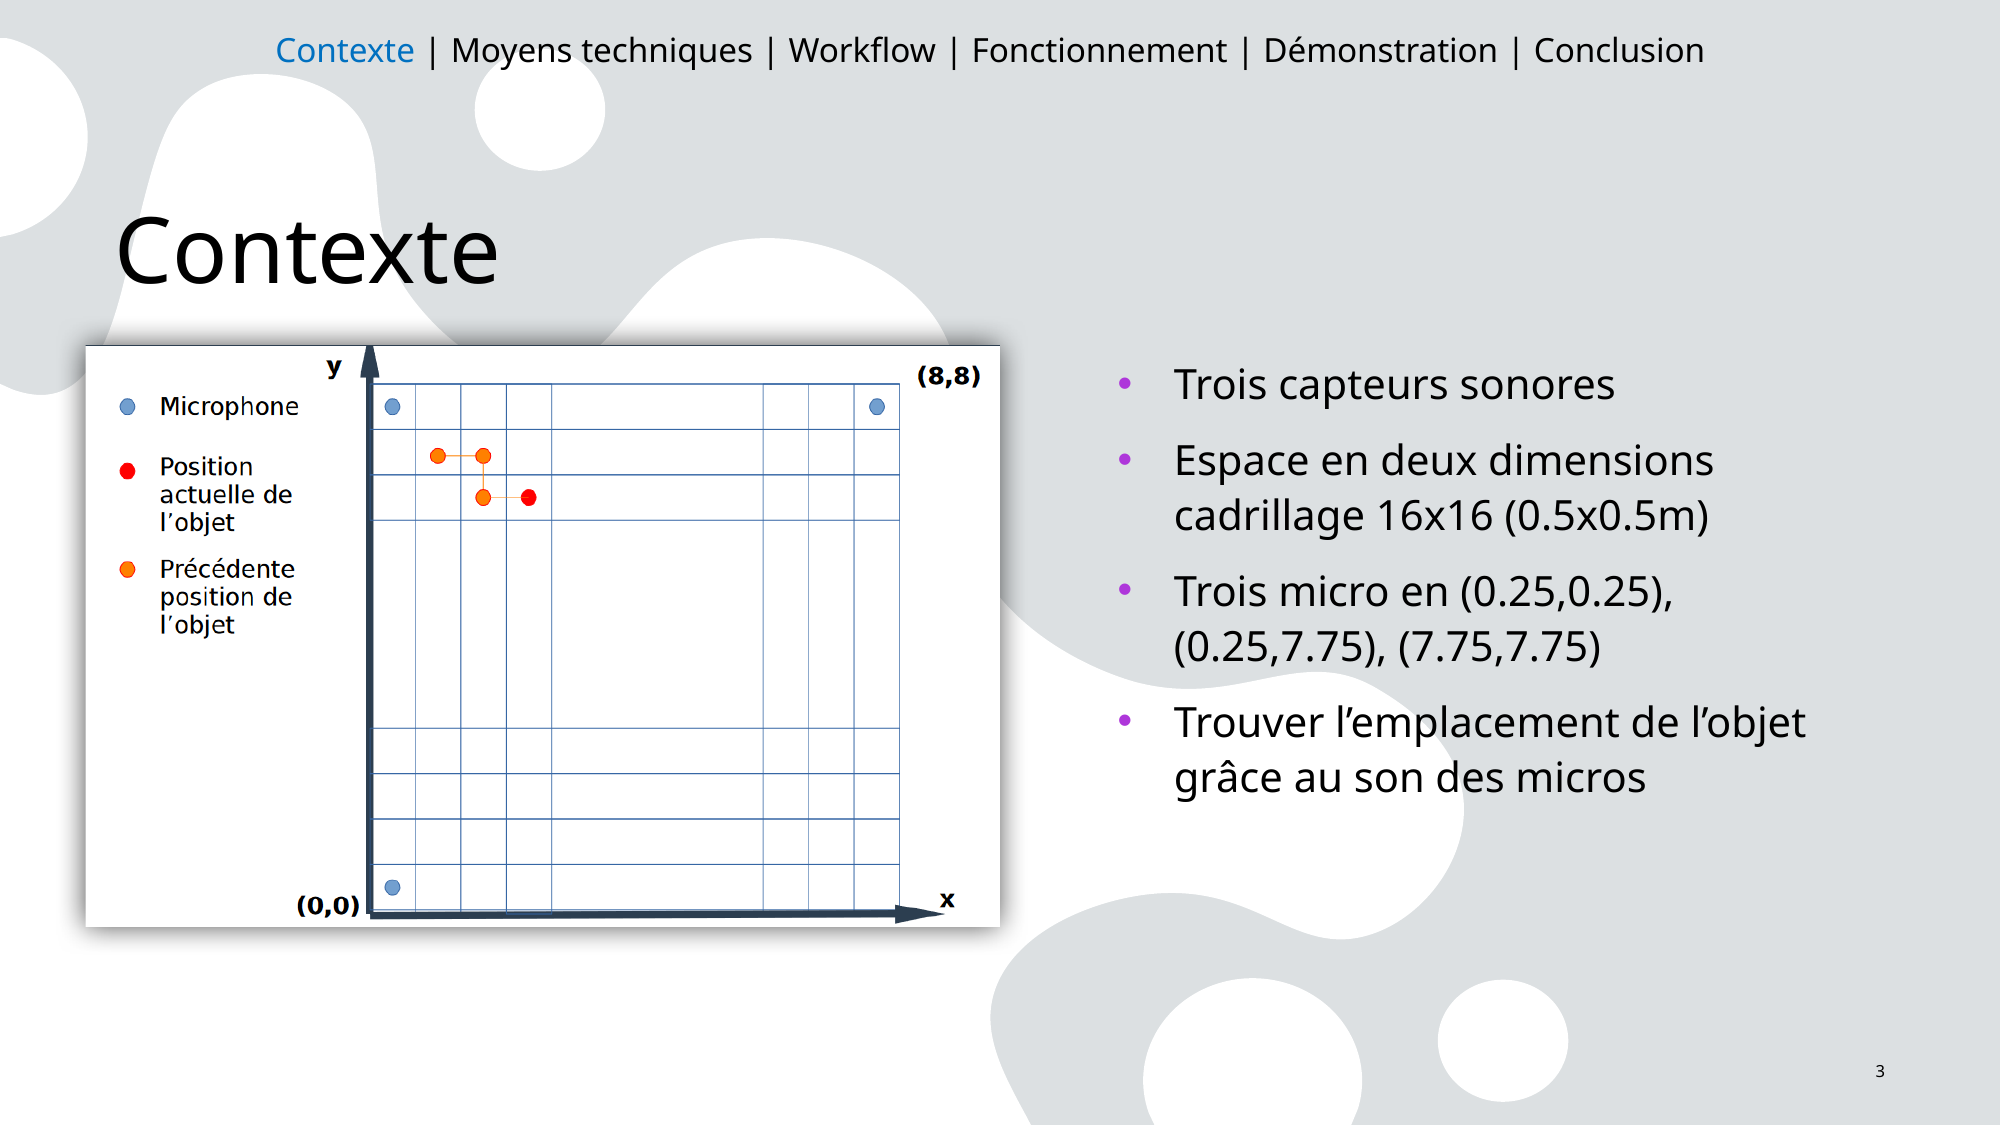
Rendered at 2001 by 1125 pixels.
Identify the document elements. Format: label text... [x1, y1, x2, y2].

text_box Contexte | Moyens techniques | Workflow | Fonctionnement | Démonstration | Conclusion [167, 22, 1833, 77]
slide_number 3 [1662, 1042, 1900, 1103]
title Contexte [99, 91, 1900, 309]
list Trois capteurs sonores Espace en deux dimensions cadrillage 16x16 (0.5x0.5m) Trois micro en (0.25,0.25), (0.25,7.75), (7.75,7.75) Trouver l’emplacement de l’objet grâce au son des micros [1102, 345, 1915, 927]
picture [85, 345, 1000, 927]
